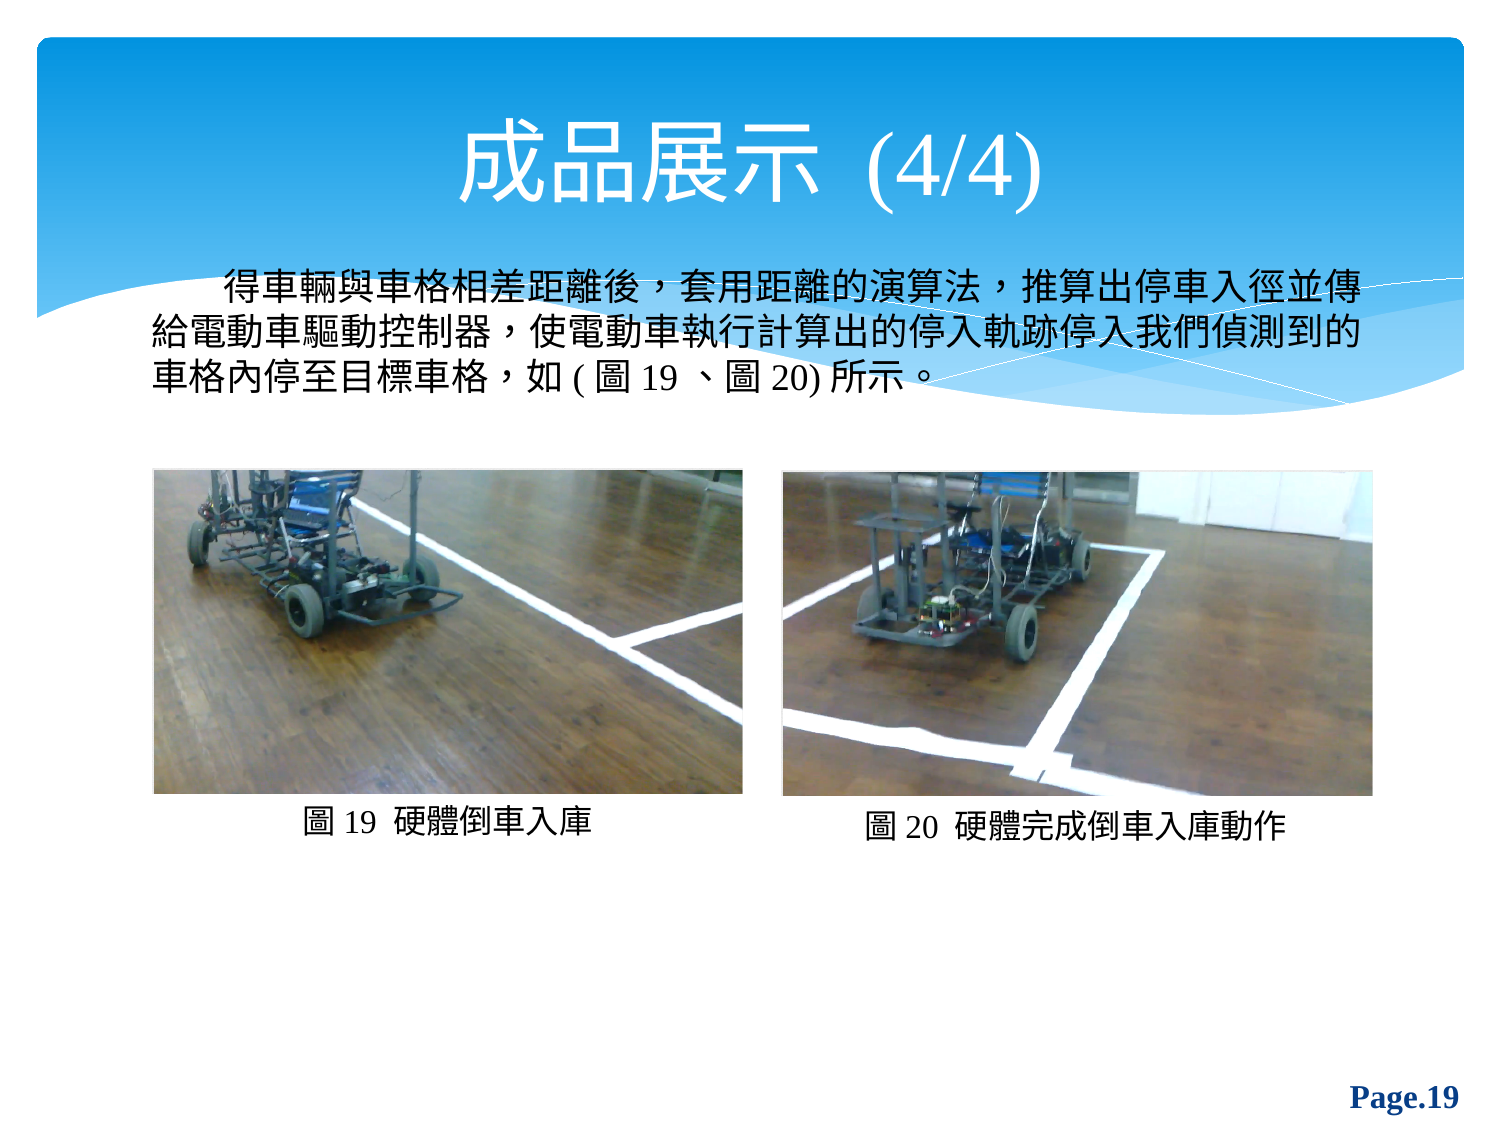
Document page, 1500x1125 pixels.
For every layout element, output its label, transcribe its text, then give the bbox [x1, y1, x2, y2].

picture [151, 468, 743, 794]
title 成品展示 (4/4) [75, 55, 1425, 261]
slide_number Page.19 [1309, 1065, 1500, 1125]
text_box 得車輛與車格相差距離後，套用距離的演算法，推算出停車入徑並傳給電動車驅動控制器，使電動車執行計算出的停入軌跡停入我們偵測到的車格內停至目標車格，如(圖19、圖20)所示。 [136, 255, 1377, 405]
picture [781, 470, 1373, 796]
text_box 圖20 硬體完成倒車入庫動作 [779, 804, 1373, 853]
text_box 圖19 硬體倒車入庫 [152, 803, 743, 848]
